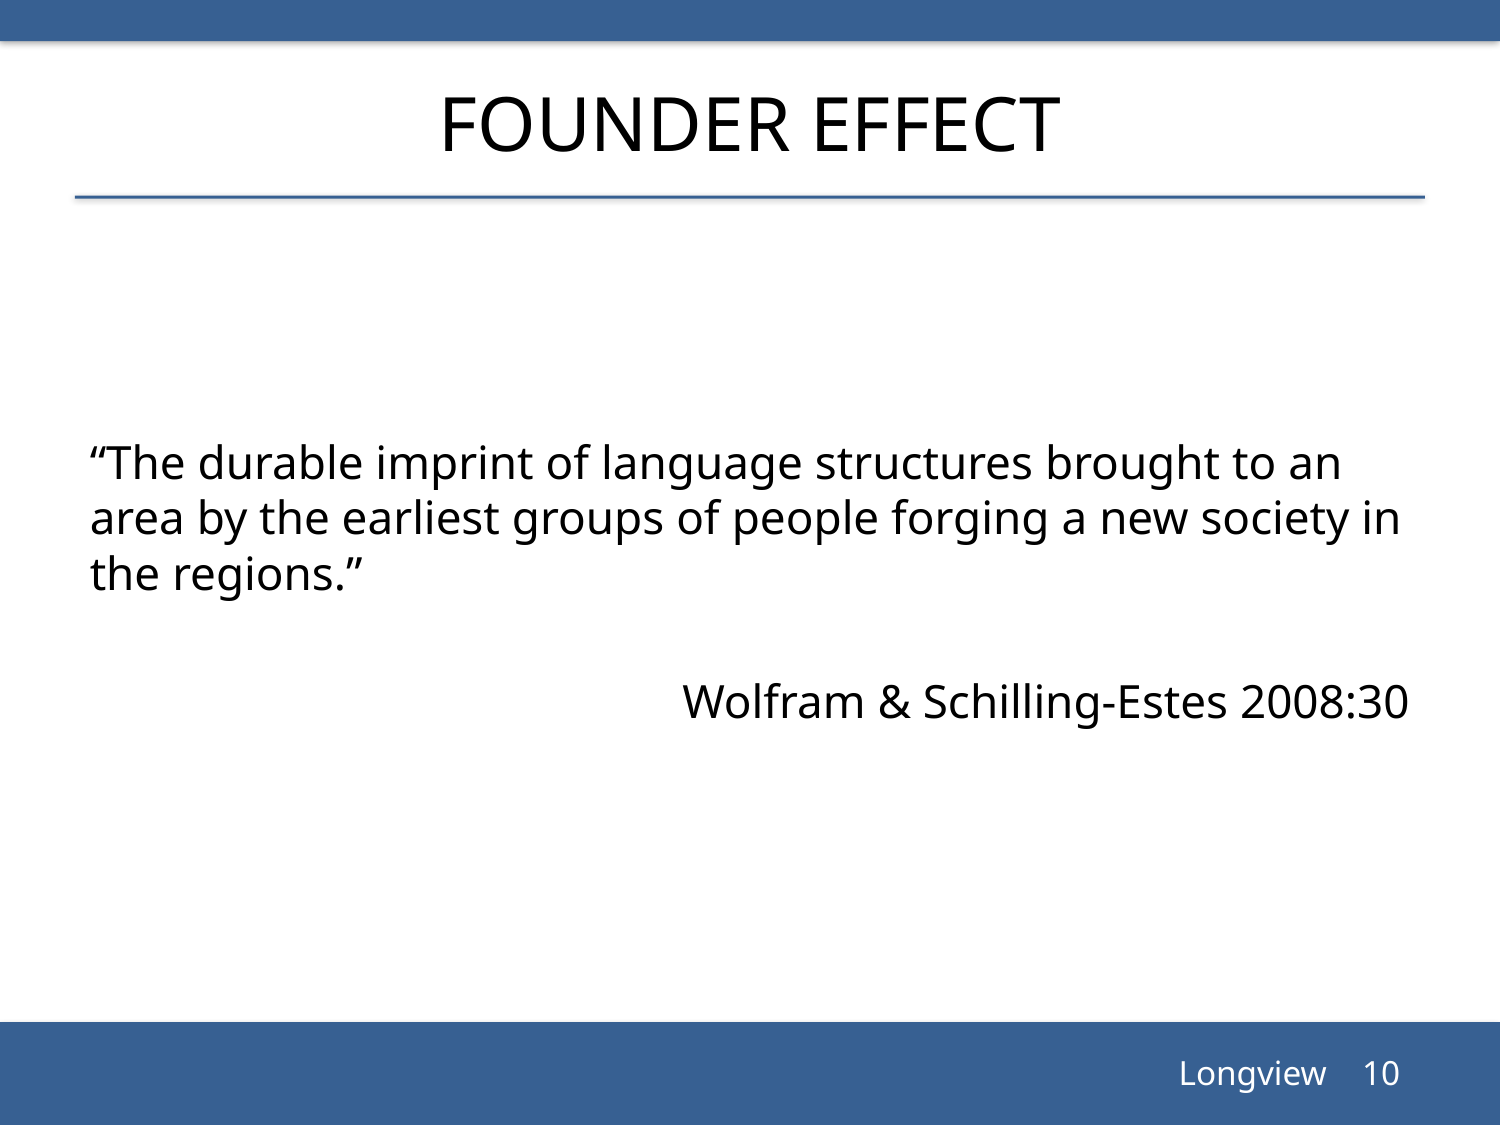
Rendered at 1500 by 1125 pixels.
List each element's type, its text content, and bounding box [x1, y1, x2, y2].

list “The durable imprint of language structures brought to an area by the earliest groups of people forging a new society in the regions.” Wolfram & Schilling-Estes 2008:30 [75, 220, 1425, 1005]
text_box Longview 10 [983, 1044, 1459, 1105]
title Founder Effect [75, 47, 1425, 196]
